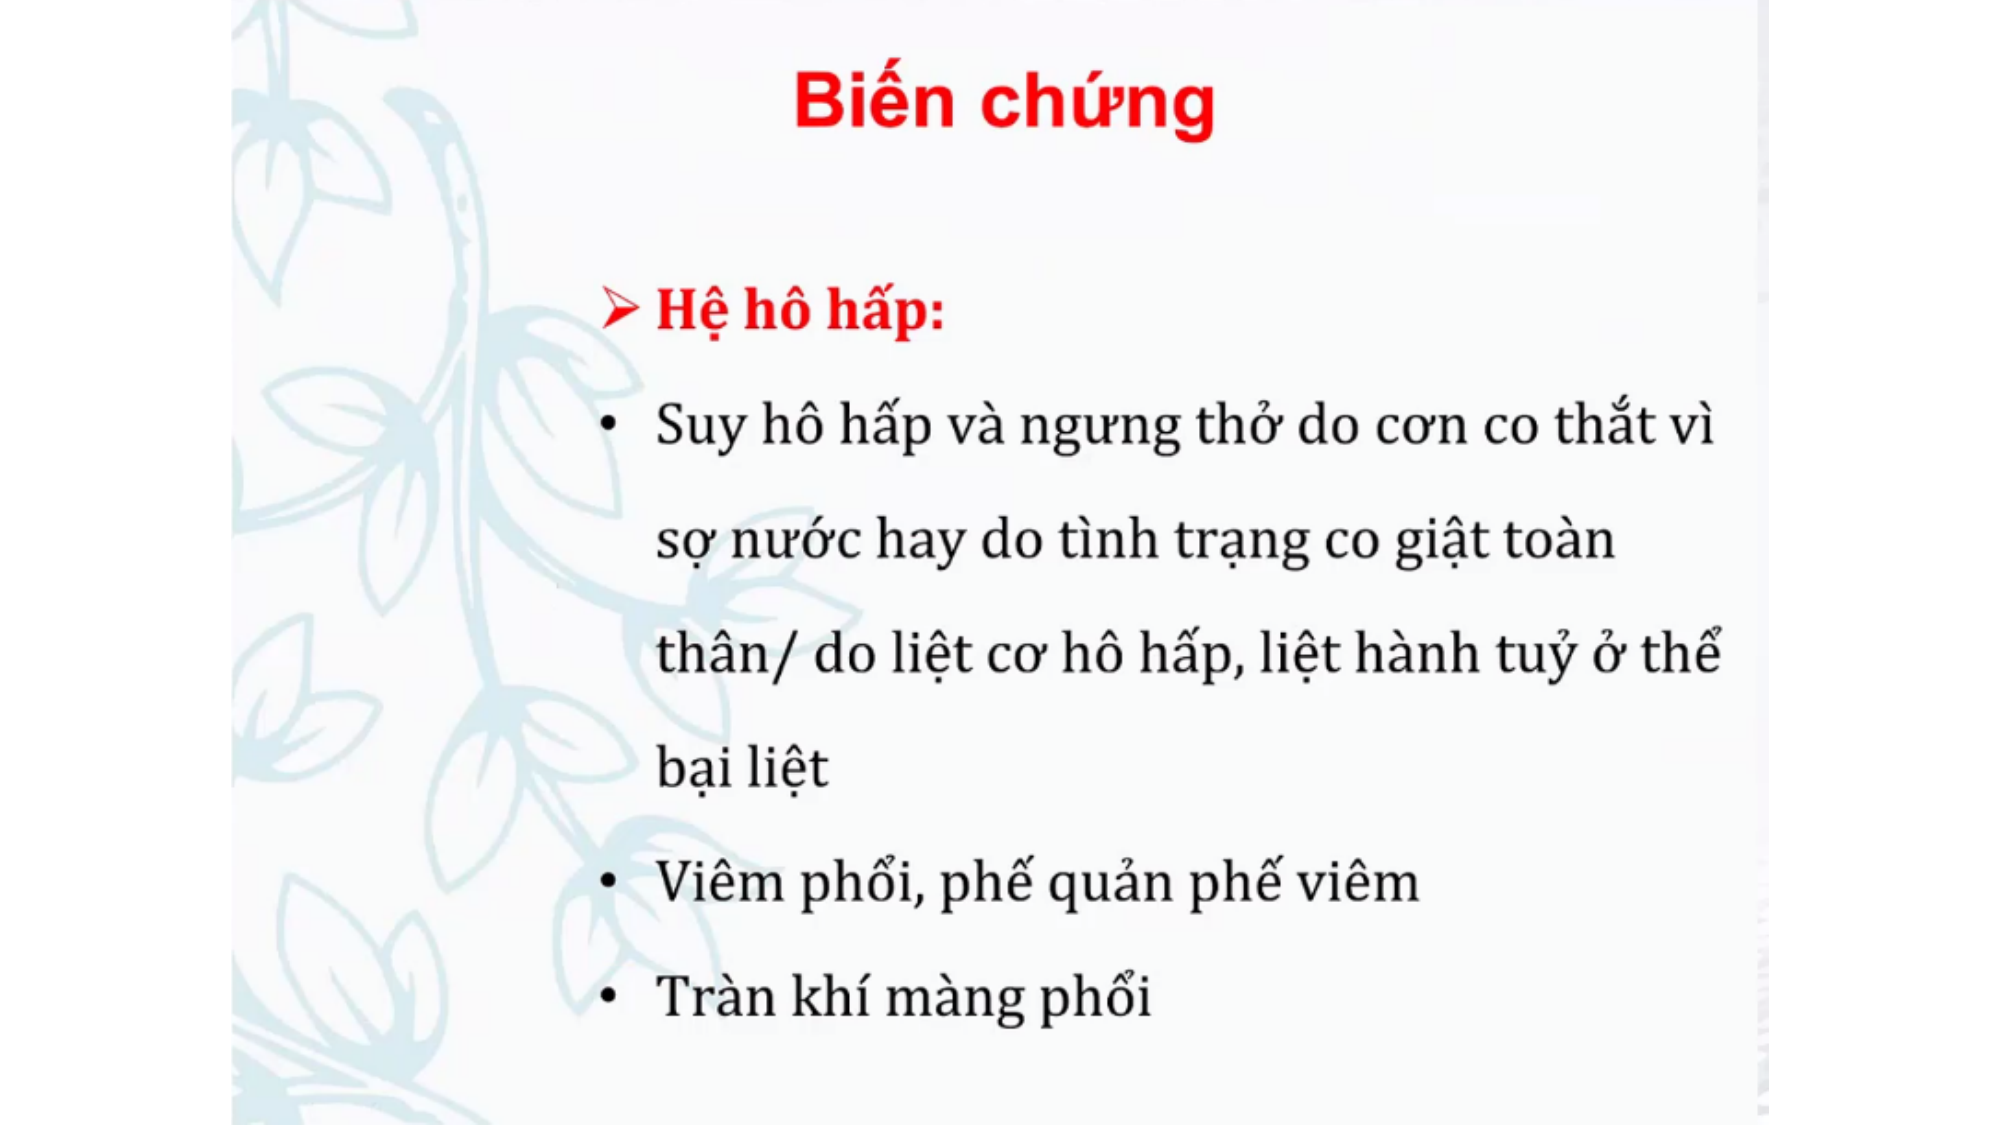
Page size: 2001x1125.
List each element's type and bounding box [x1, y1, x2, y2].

picture [231, 0, 1769, 1125]
